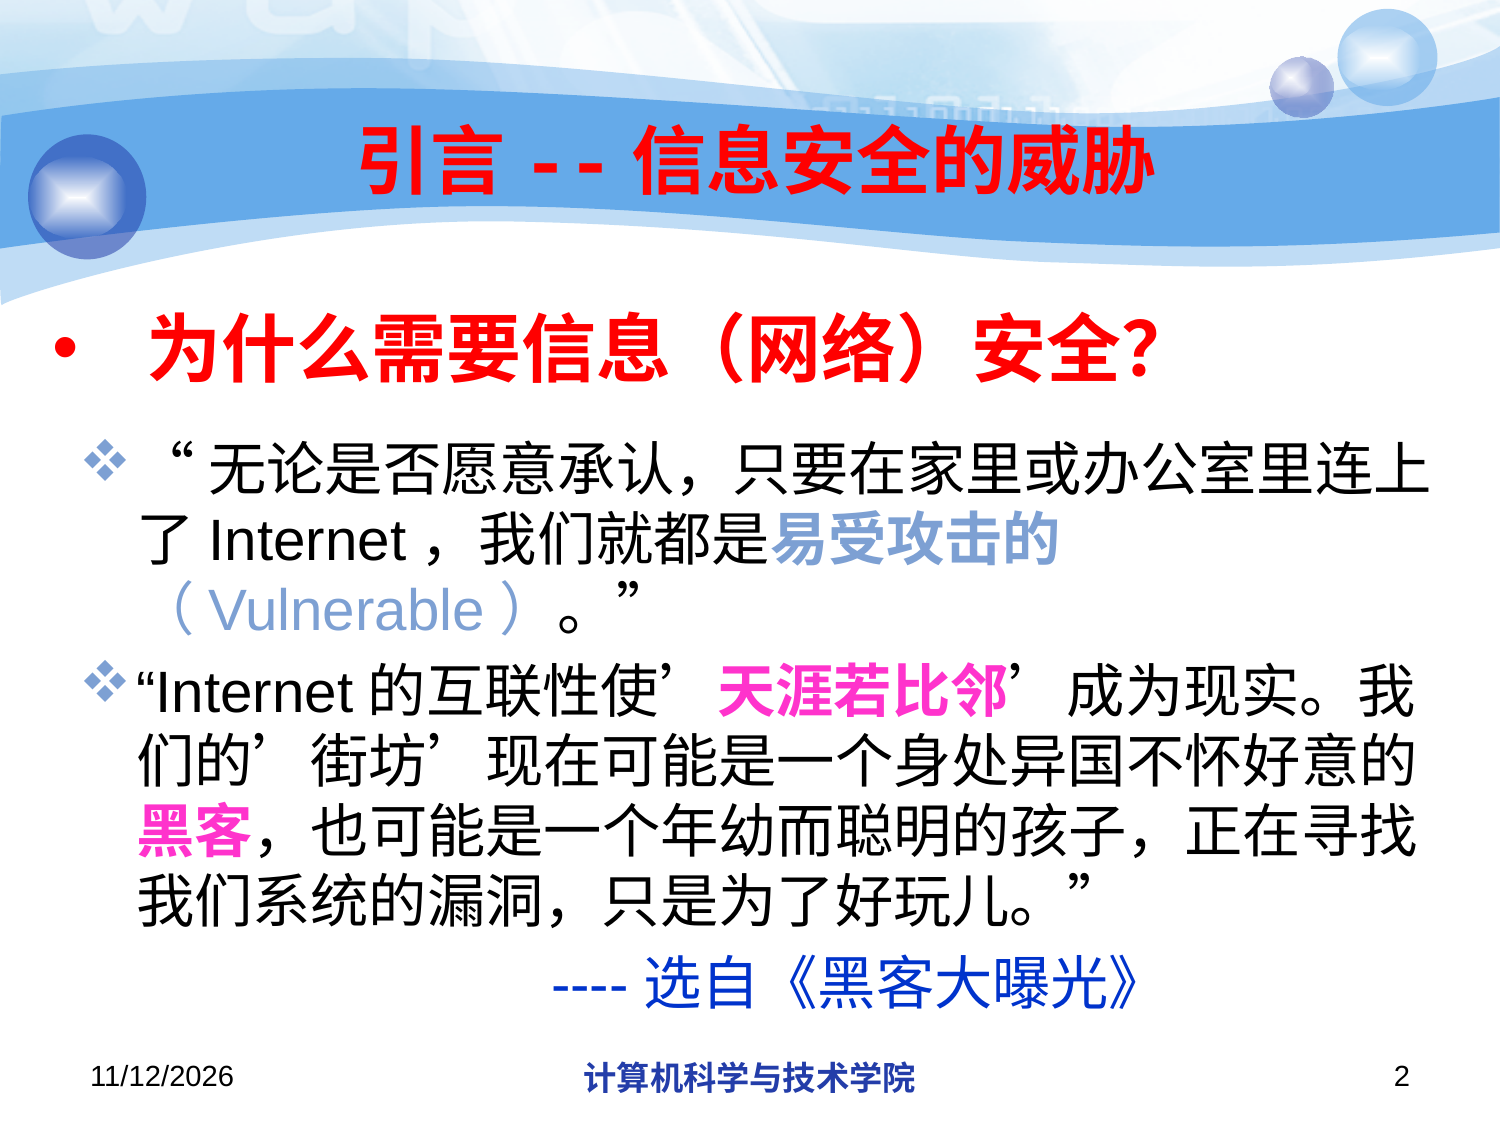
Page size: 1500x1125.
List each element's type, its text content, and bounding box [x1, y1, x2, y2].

text_box 引言--信息安全的威胁 [149, 112, 1363, 205]
list “无论是否愿意承认，只要在家里或办公室里连上了Internet，我们就都是易受攻击的（Vulnerable）。” “Internet的互联性使’天涯若比邻’成为现实。我们的’街坊’现在可能是一个身处异国不怀好意的黑客，也可能是一个年幼而聪明的孩子，正在寻找我们系统的漏洞，只是为了好玩儿。” ----选自《黑客大曝光》 [64, 424, 1460, 1024]
picture [0, 0, 1500, 112]
slide_number 2 [1074, 1049, 1426, 1103]
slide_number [74, 1049, 426, 1103]
footer 计算机科学与技术学院 [512, 1049, 988, 1103]
title 为什么需要信息（网络）安全？ [37, 299, 1251, 393]
